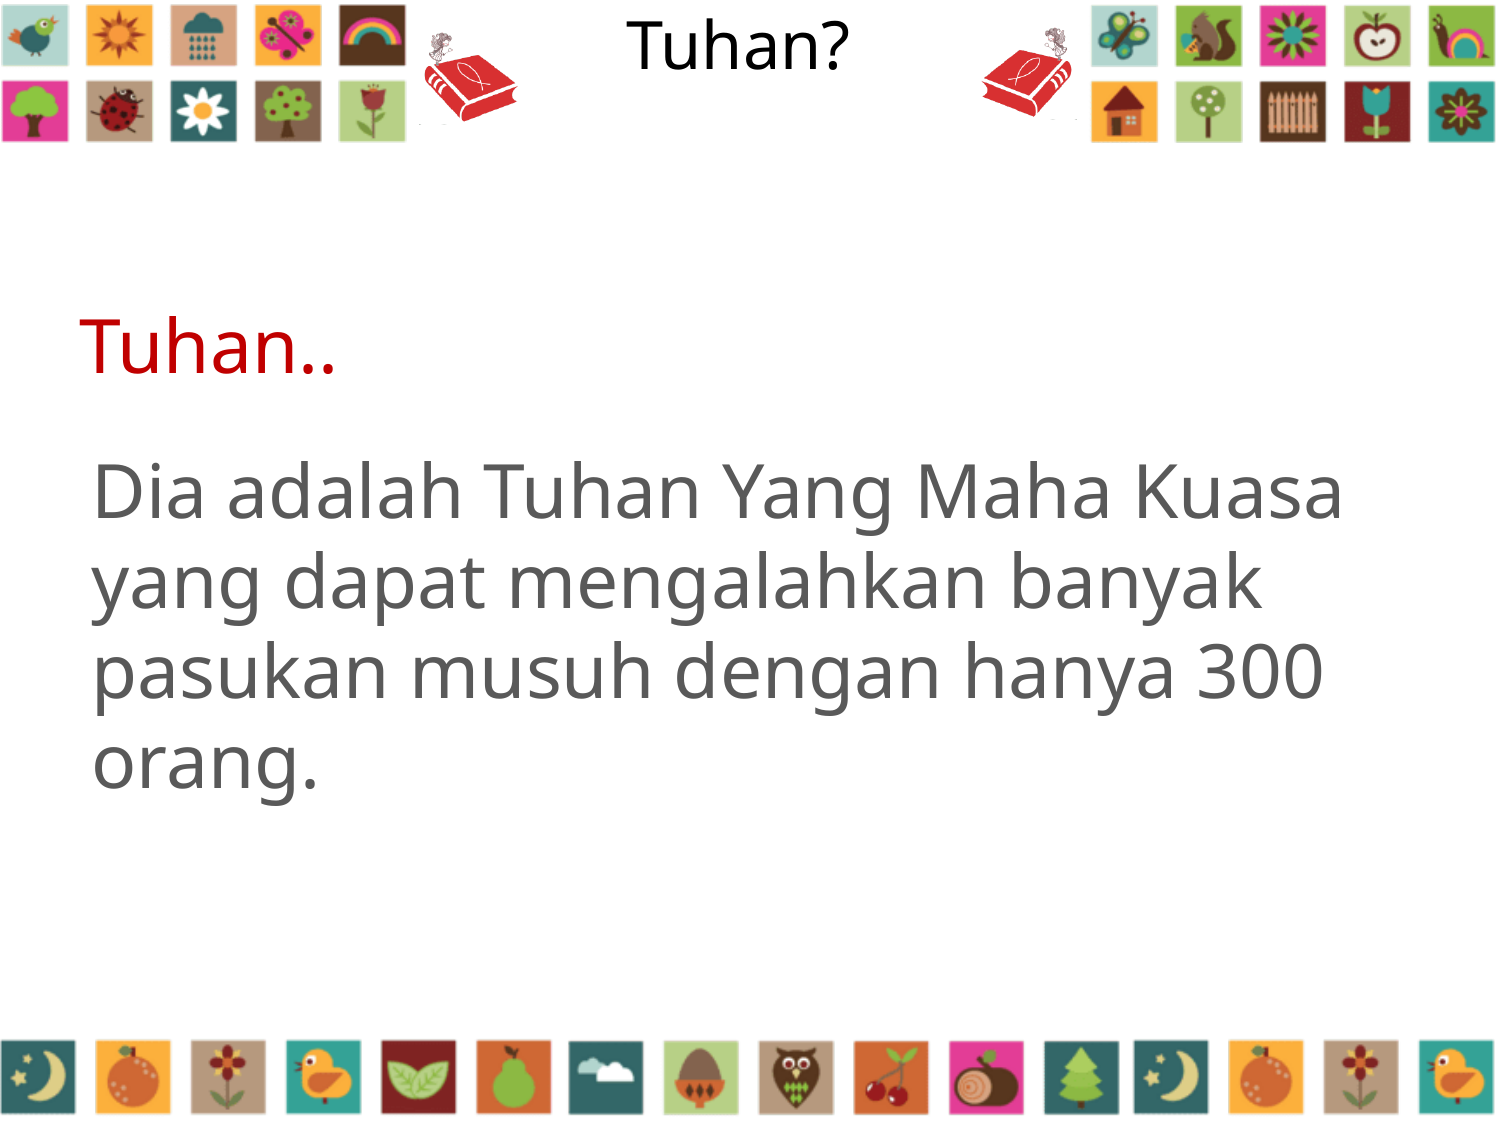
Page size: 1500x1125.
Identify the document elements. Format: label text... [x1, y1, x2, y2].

text_box Dia adalah Tuhan Yang Maha Kuasa yang dapat mengalahkan banyak pasukan musuh dengan hanya 300 orang. [76, 436, 1424, 812]
picture [0, 3, 550, 150]
text_box Tuhan.. [64, 290, 1412, 396]
picture [950, 3, 1500, 150]
text_box Tuhan? [414, 0, 1080, 91]
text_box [0, 1028, 1500, 1118]
